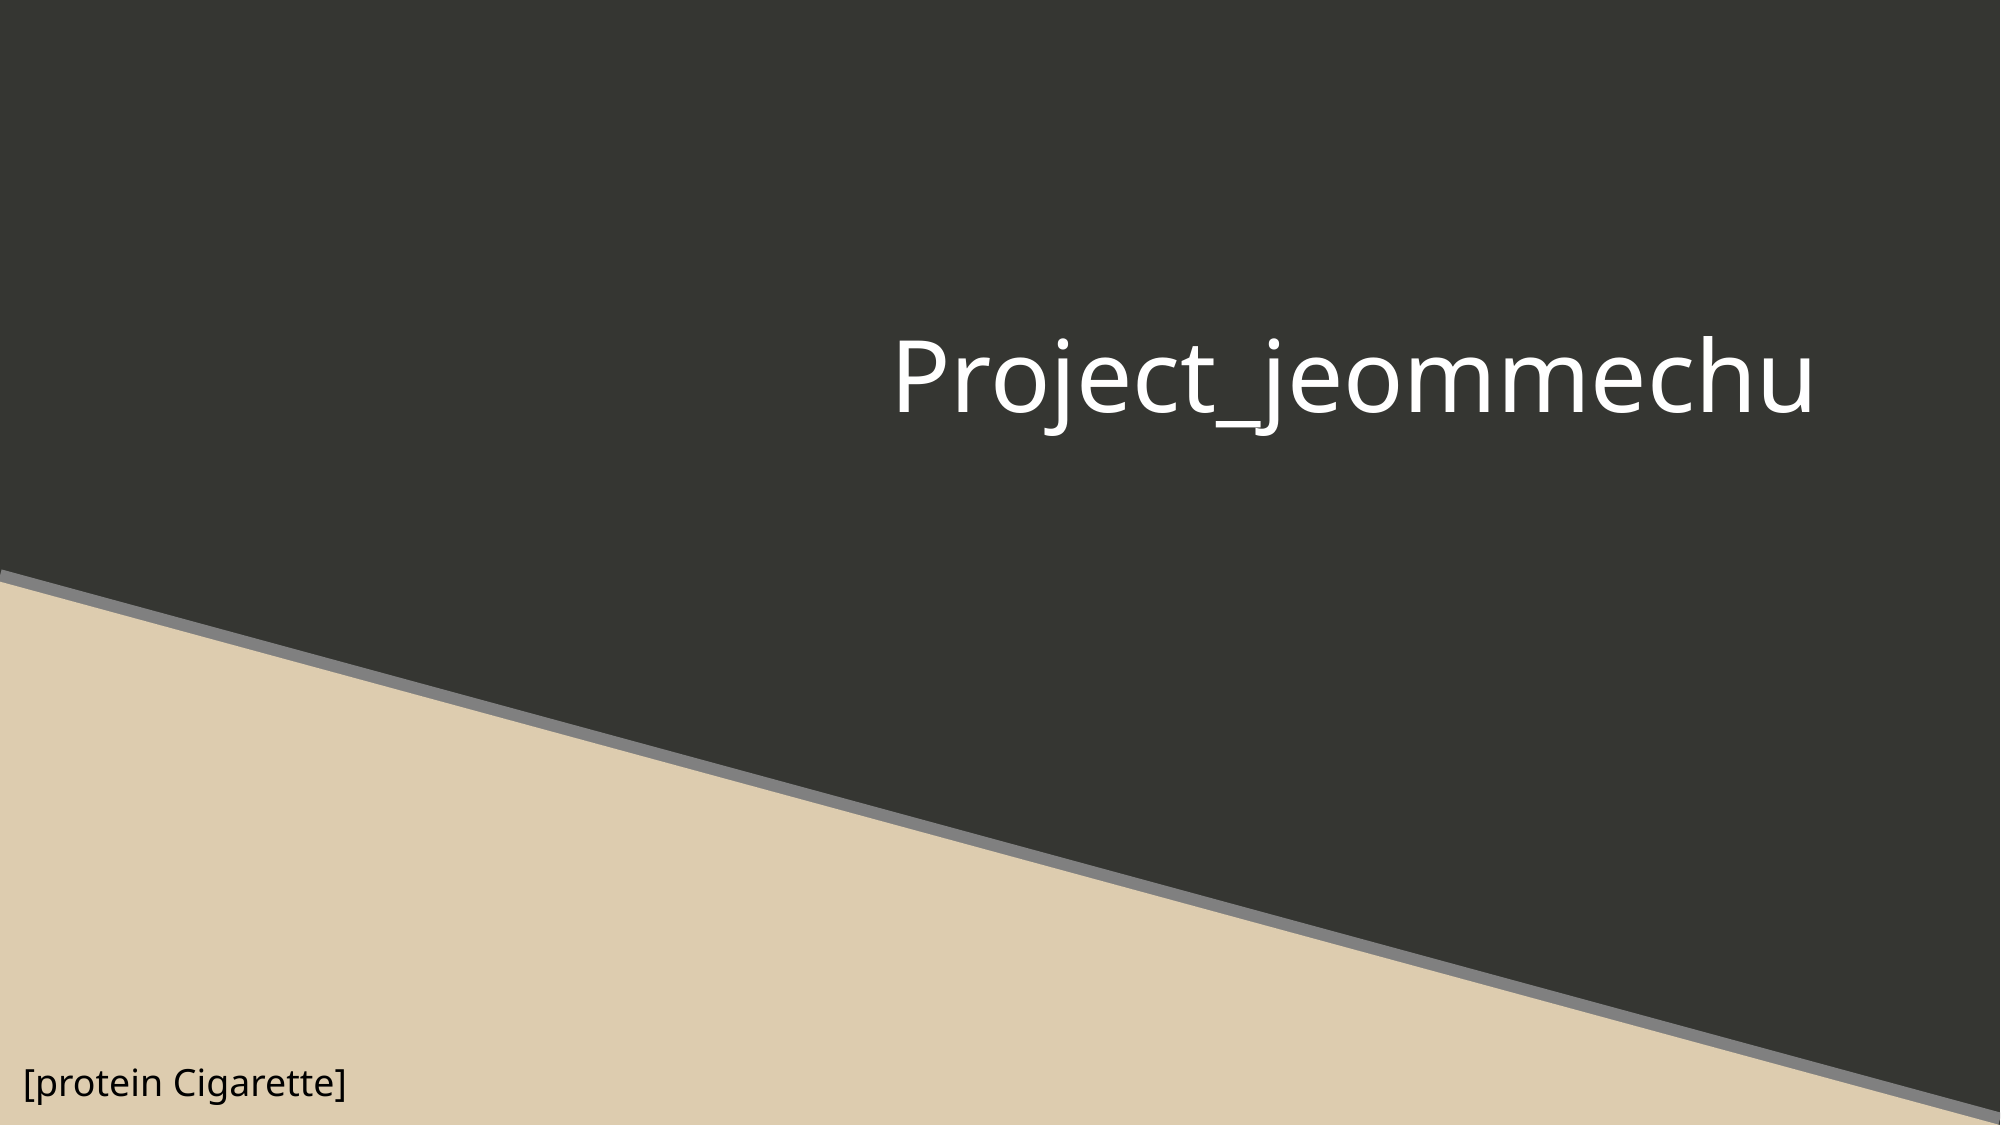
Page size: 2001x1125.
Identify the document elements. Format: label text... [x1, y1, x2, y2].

text_box [protein Cigarette] [7, 1051, 363, 1112]
text_box Project_jeommechu [875, 305, 1835, 440]
